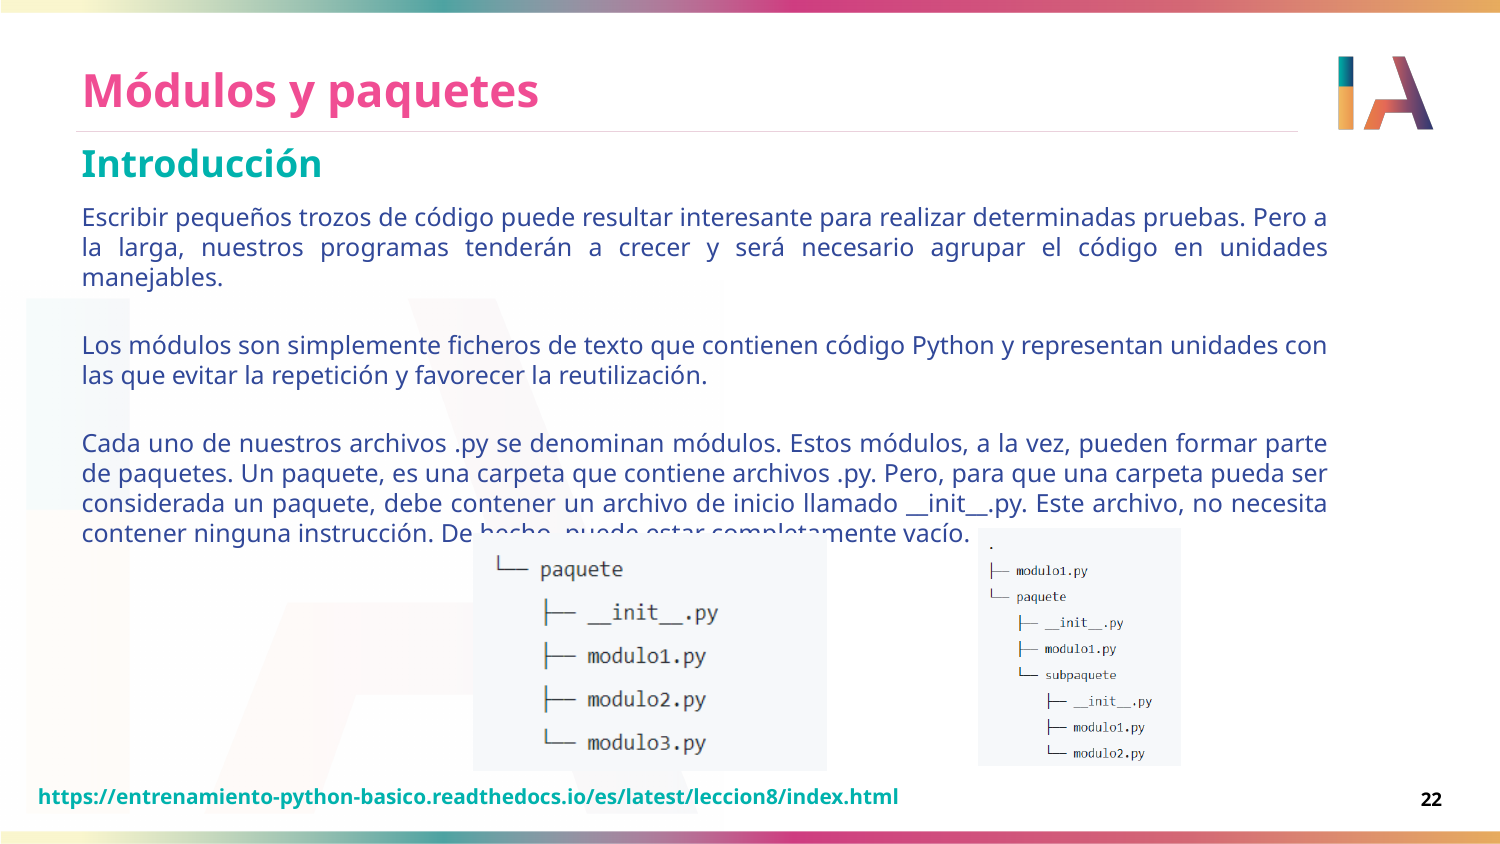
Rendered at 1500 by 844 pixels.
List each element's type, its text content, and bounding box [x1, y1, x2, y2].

list Módulos y paquetes [76, 59, 1330, 116]
list Introducción [76, 136, 1358, 194]
picture [0, 0, 1500, 13]
slide_number ‹#› [1414, 781, 1457, 829]
picture [1335, 54, 1437, 132]
picture [0, 280, 1500, 844]
text_box https://entrenamiento-python-basico.readthedocs.io/es/latest/leccion8/index.html [729, 770, 929, 822]
picture [978, 528, 1182, 767]
text_box Escribir pequeños trozos de código puede resultar interesante para realizar determinadas pruebas. Pero a la larga, nuestros programas tenderán a crecer y será necesario agrupar el código en unidades manejables. Los módulos son simplemente ficheros de texto que contienen código Python y representan unidades con las que evitar la repetición y favorecer la reutilización. Cada uno de nuestros archivos .py se denominan módulos. Estos módulos, a la vez, pueden formar parte de paquetes. Un paquete, es una carpeta que contiene archivos .py. Pero, para que una carpeta pueda ser considerada un paquete, debe contener un archivo de inicio llamado __init__.py. Este archivo, no necesita contener ninguna instrucción. De hecho, puede estar completamente vacío. [76, 254, 1336, 529]
